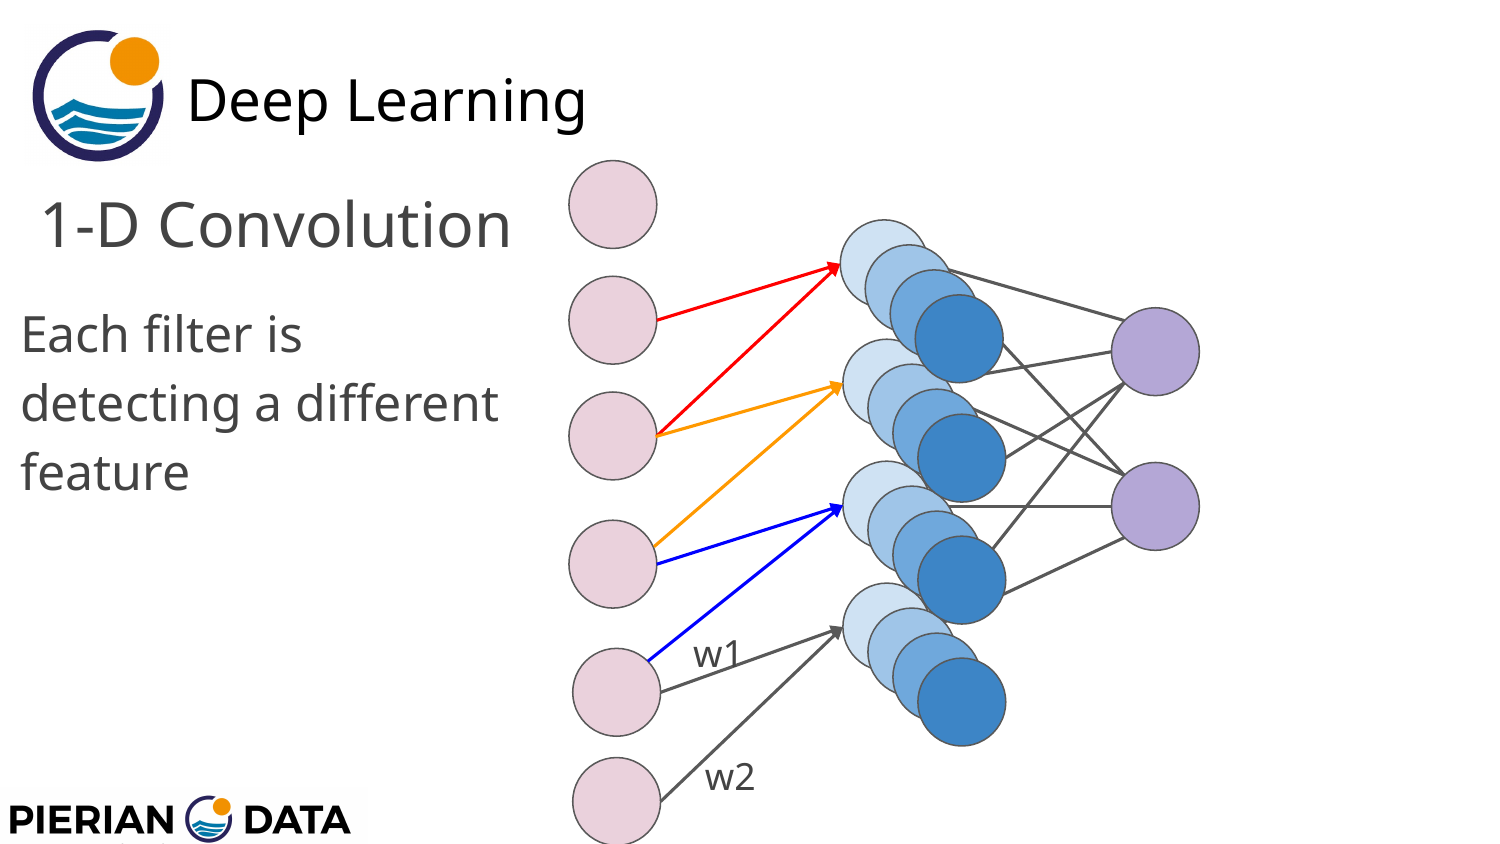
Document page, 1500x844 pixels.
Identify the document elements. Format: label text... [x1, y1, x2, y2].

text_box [656, 263, 841, 321]
text_box [892, 512, 925, 596]
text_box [927, 263, 1125, 381]
text_box [917, 439, 922, 477]
text_box [917, 557, 924, 603]
text_box [572, 648, 655, 737]
picture [24, 24, 172, 167]
text_box [915, 317, 922, 363]
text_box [647, 504, 844, 662]
text_box [840, 219, 925, 305]
text_box [867, 486, 925, 571]
title Deep Learning [176, 48, 1449, 143]
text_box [656, 329, 841, 380]
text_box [930, 514, 1125, 628]
text_box [917, 658, 1006, 746]
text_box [930, 351, 1112, 381]
text_box [568, 276, 651, 365]
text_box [653, 443, 844, 547]
text_box [892, 391, 922, 474]
text_box [848, 583, 924, 668]
text_box [568, 520, 642, 609]
text_box [867, 364, 922, 449]
text_box [1129, 307, 1200, 396]
text_box [892, 634, 978, 718]
text_box [572, 757, 660, 844]
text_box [660, 626, 844, 802]
list 1-D Convolution Each filter is detecting a different feature [4, 158, 549, 772]
text_box [846, 339, 922, 424]
text_box [1129, 462, 1200, 551]
text_box [865, 244, 944, 330]
text_box [568, 160, 657, 249]
text_box [867, 608, 925, 693]
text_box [930, 382, 1125, 506]
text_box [656, 553, 844, 565]
picture [0, 787, 368, 844]
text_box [655, 382, 844, 437]
text_box [890, 271, 921, 355]
text_box [848, 461, 924, 546]
text_box [568, 392, 648, 480]
